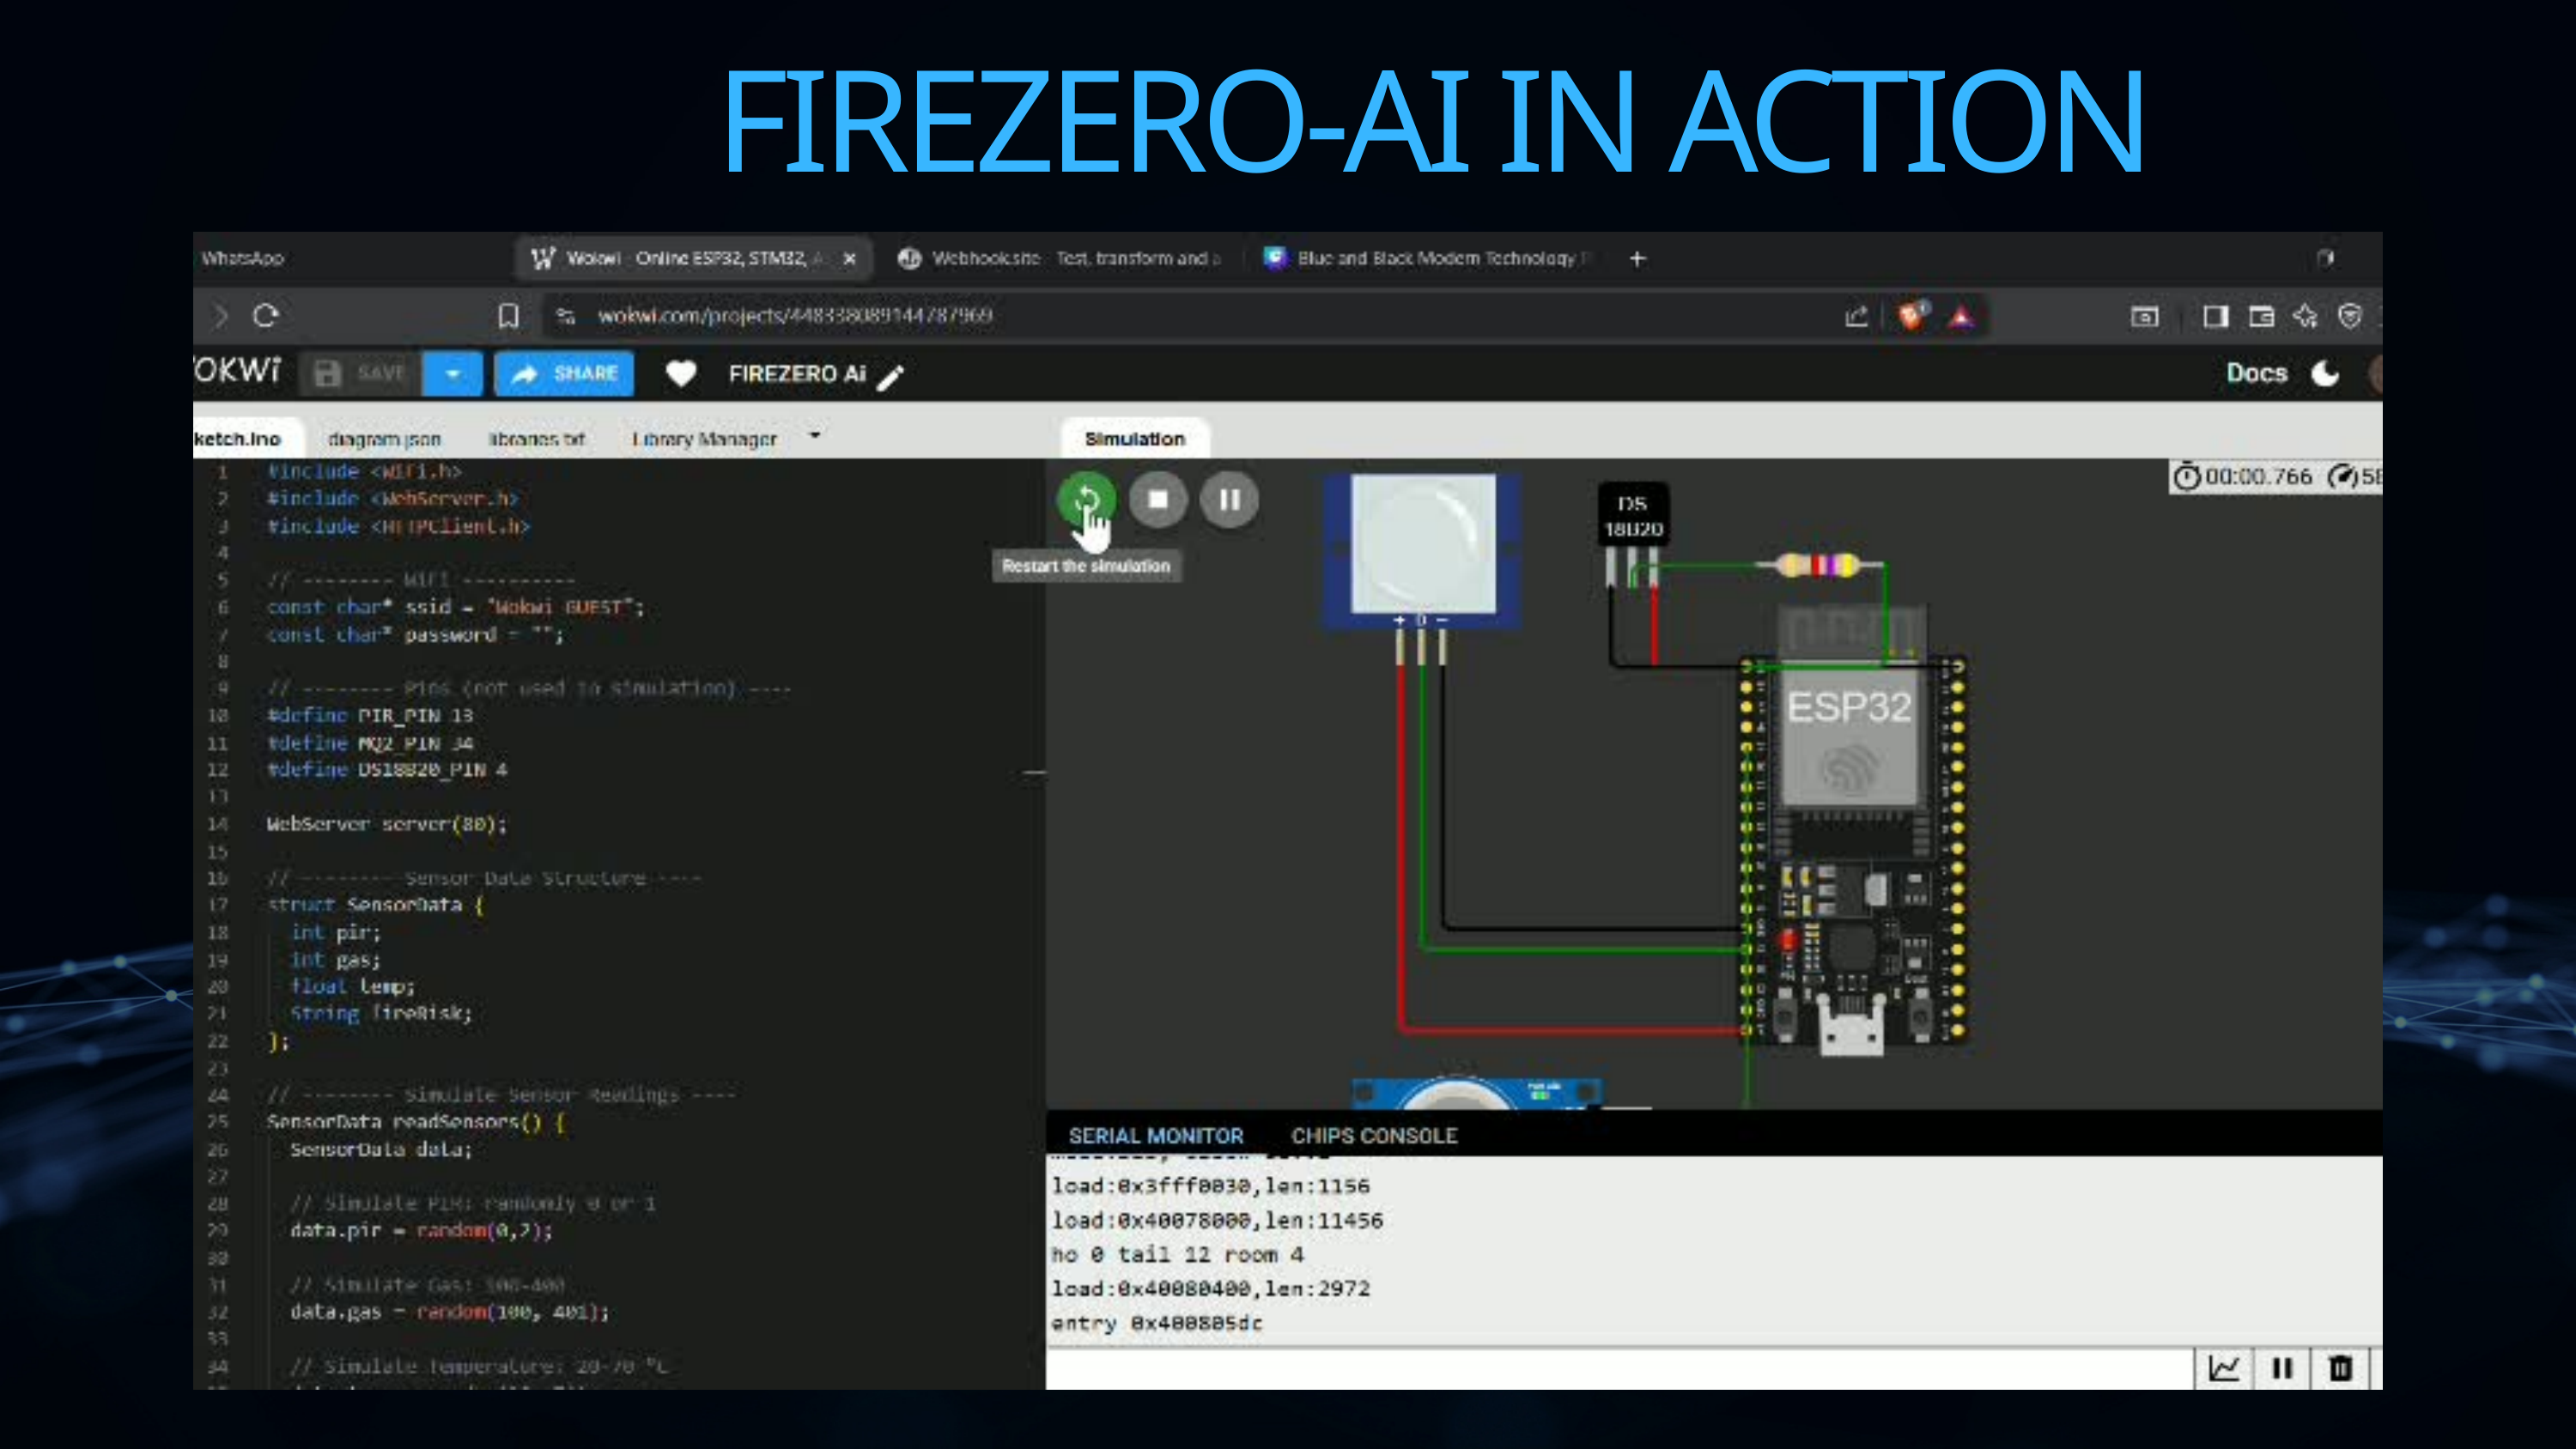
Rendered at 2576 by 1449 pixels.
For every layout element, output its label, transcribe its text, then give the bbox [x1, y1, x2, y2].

text_box [0, 0, 2576, 1449]
text_box FIREZERO-AI IN ACTION [715, 13, 2576, 200]
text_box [192, 231, 2384, 1391]
